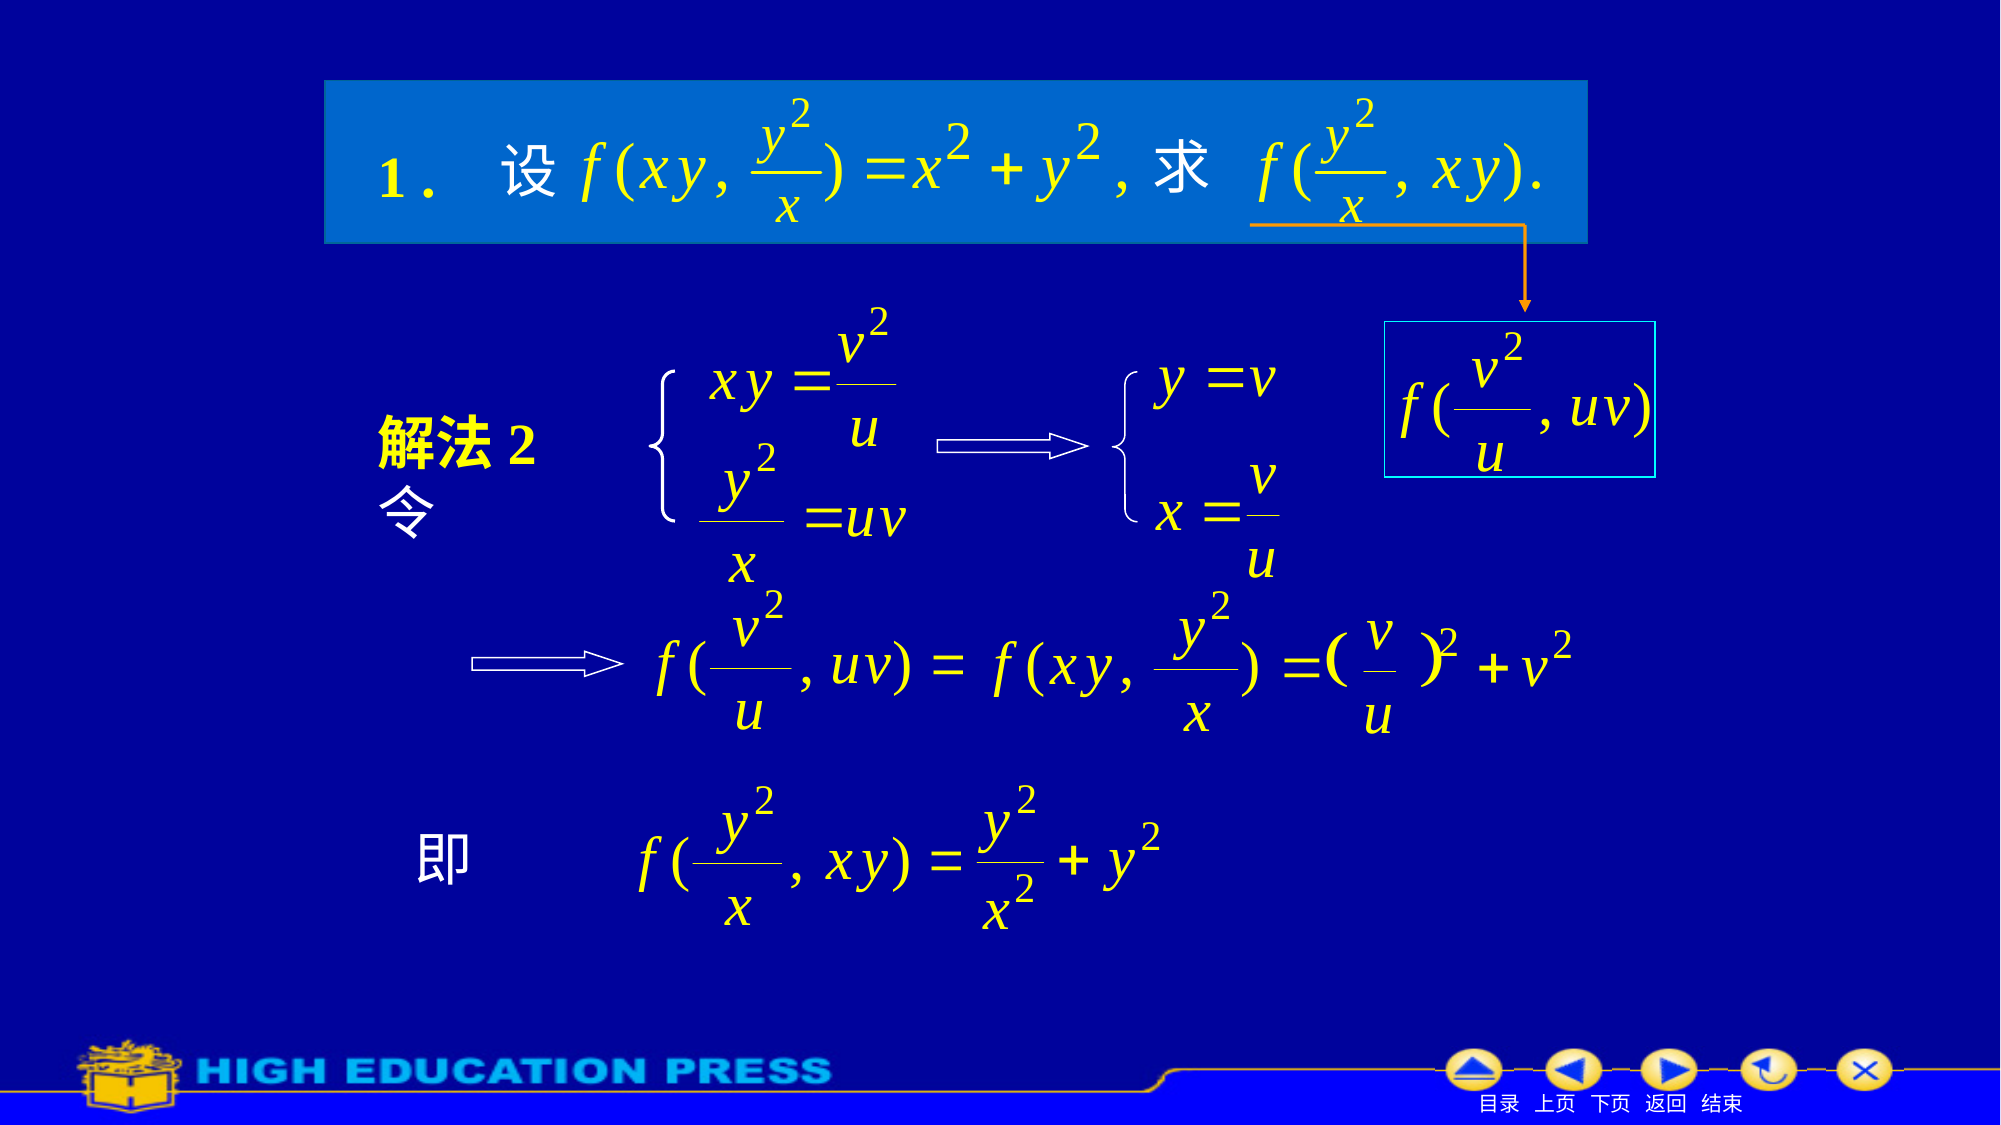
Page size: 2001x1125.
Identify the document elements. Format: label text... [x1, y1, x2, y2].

text_box [937, 433, 1088, 459]
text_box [1149, 441, 1284, 582]
picture [0, 0, 2001, 1125]
text_box [1112, 371, 1138, 522]
text_box [650, 371, 676, 522]
title 1 . [362, 124, 554, 225]
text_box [623, 775, 961, 931]
text_box [472, 651, 623, 677]
text_box 解法2 令 [362, 398, 650, 554]
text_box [1149, 362, 1280, 415]
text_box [1236, 79, 1551, 234]
text_box [1518, 242, 1532, 313]
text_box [1385, 321, 1655, 477]
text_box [703, 296, 900, 431]
text_box [1526, 80, 1588, 244]
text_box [978, 581, 1263, 736]
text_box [695, 433, 909, 578]
text_box 即 [399, 814, 550, 900]
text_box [559, 79, 1139, 234]
text_box 设 [484, 126, 554, 212]
text_box 求 [1144, 122, 1231, 208]
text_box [972, 774, 1163, 934]
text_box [641, 579, 963, 735]
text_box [1274, 597, 1576, 738]
text_box [324, 80, 1524, 244]
